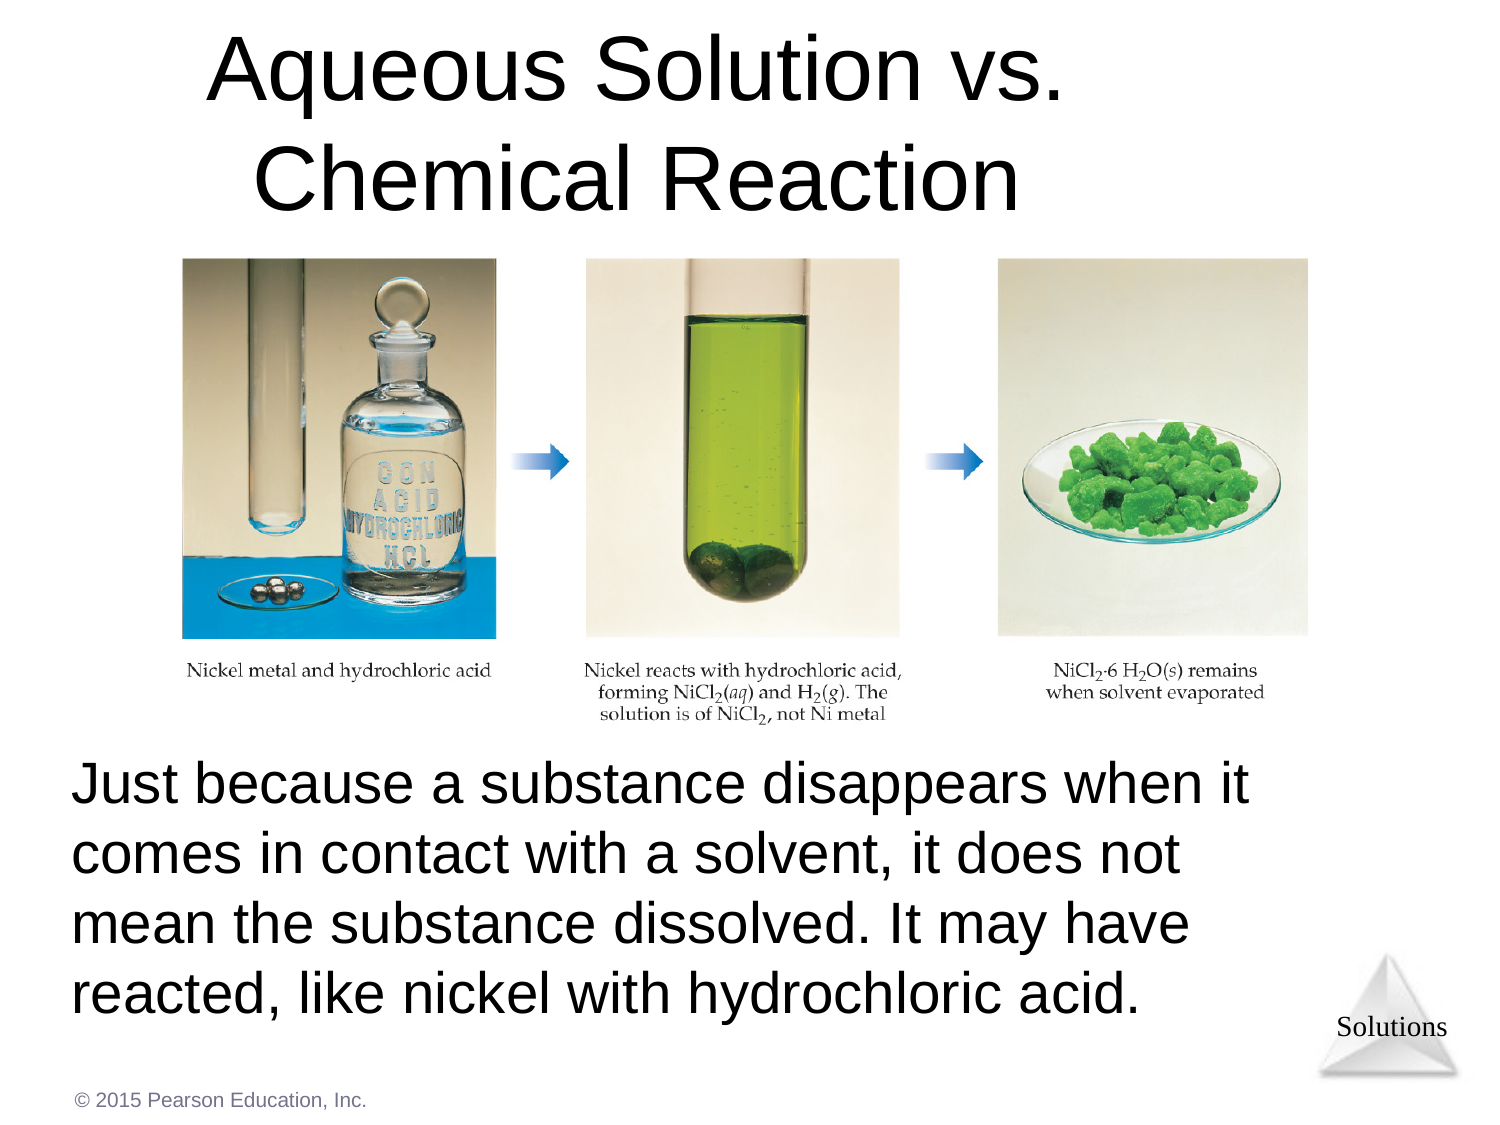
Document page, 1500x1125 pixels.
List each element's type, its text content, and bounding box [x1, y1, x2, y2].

list Just because a substance disappears when it comes in contact with a solvent, it does not mean the substance dissolved. It may have reacted, like nickel with hydrochloric acid. [0, 737, 1275, 1038]
picture [174, 250, 1316, 726]
title Aqueous Solution vs. Chemical Reaction [0, 24, 1275, 213]
picture [1275, 899, 1500, 1125]
